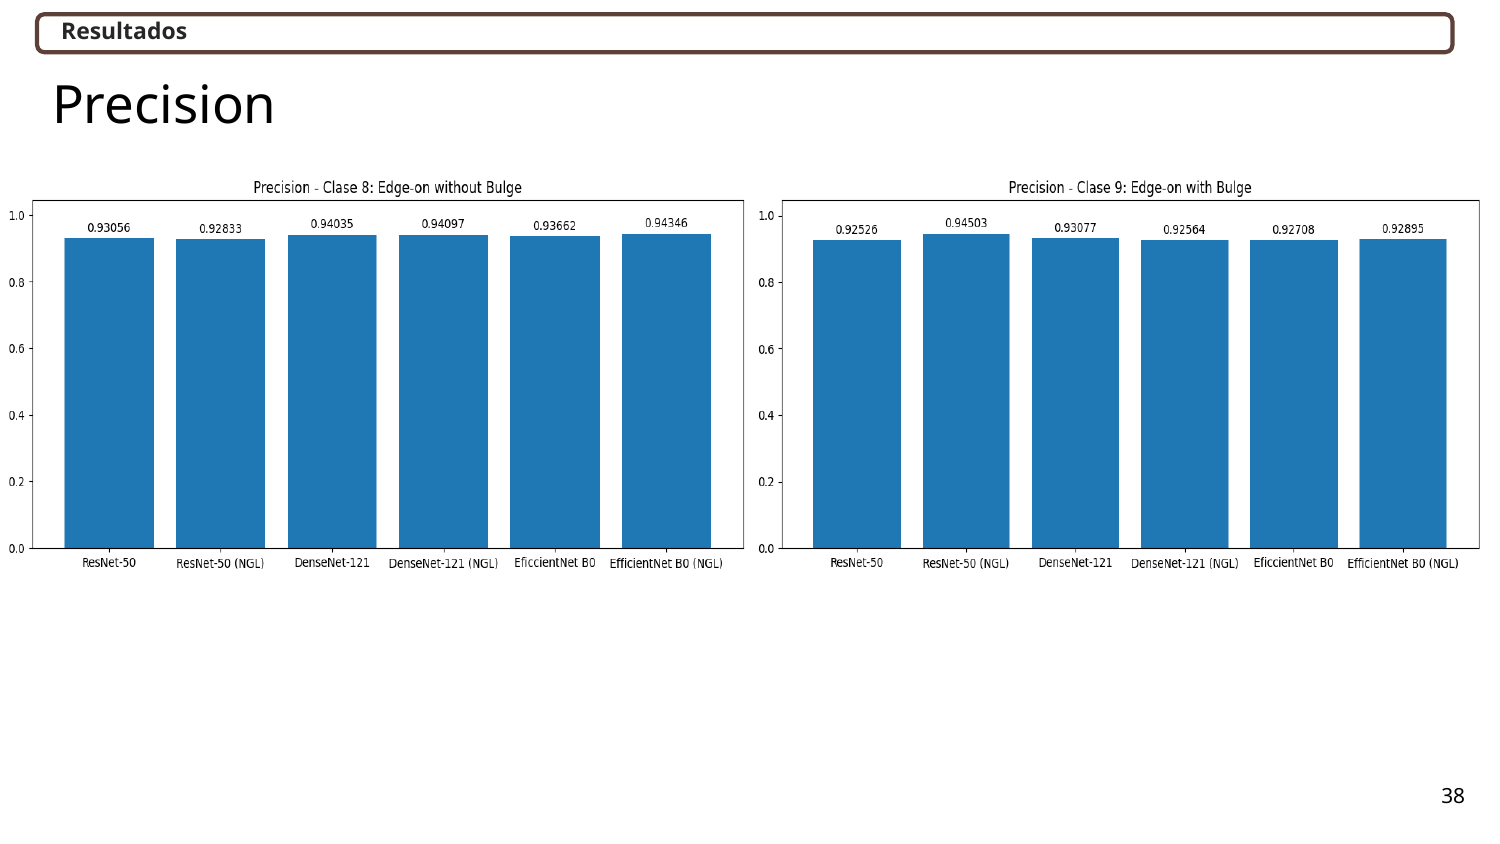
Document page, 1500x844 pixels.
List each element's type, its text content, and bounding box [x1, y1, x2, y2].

picture [0, 171, 1486, 578]
text_box Resultados [61, 17, 314, 44]
slide_number 38 [1389, 764, 1480, 830]
title Precision [37, 55, 1435, 149]
text_box [37, 14, 1453, 53]
